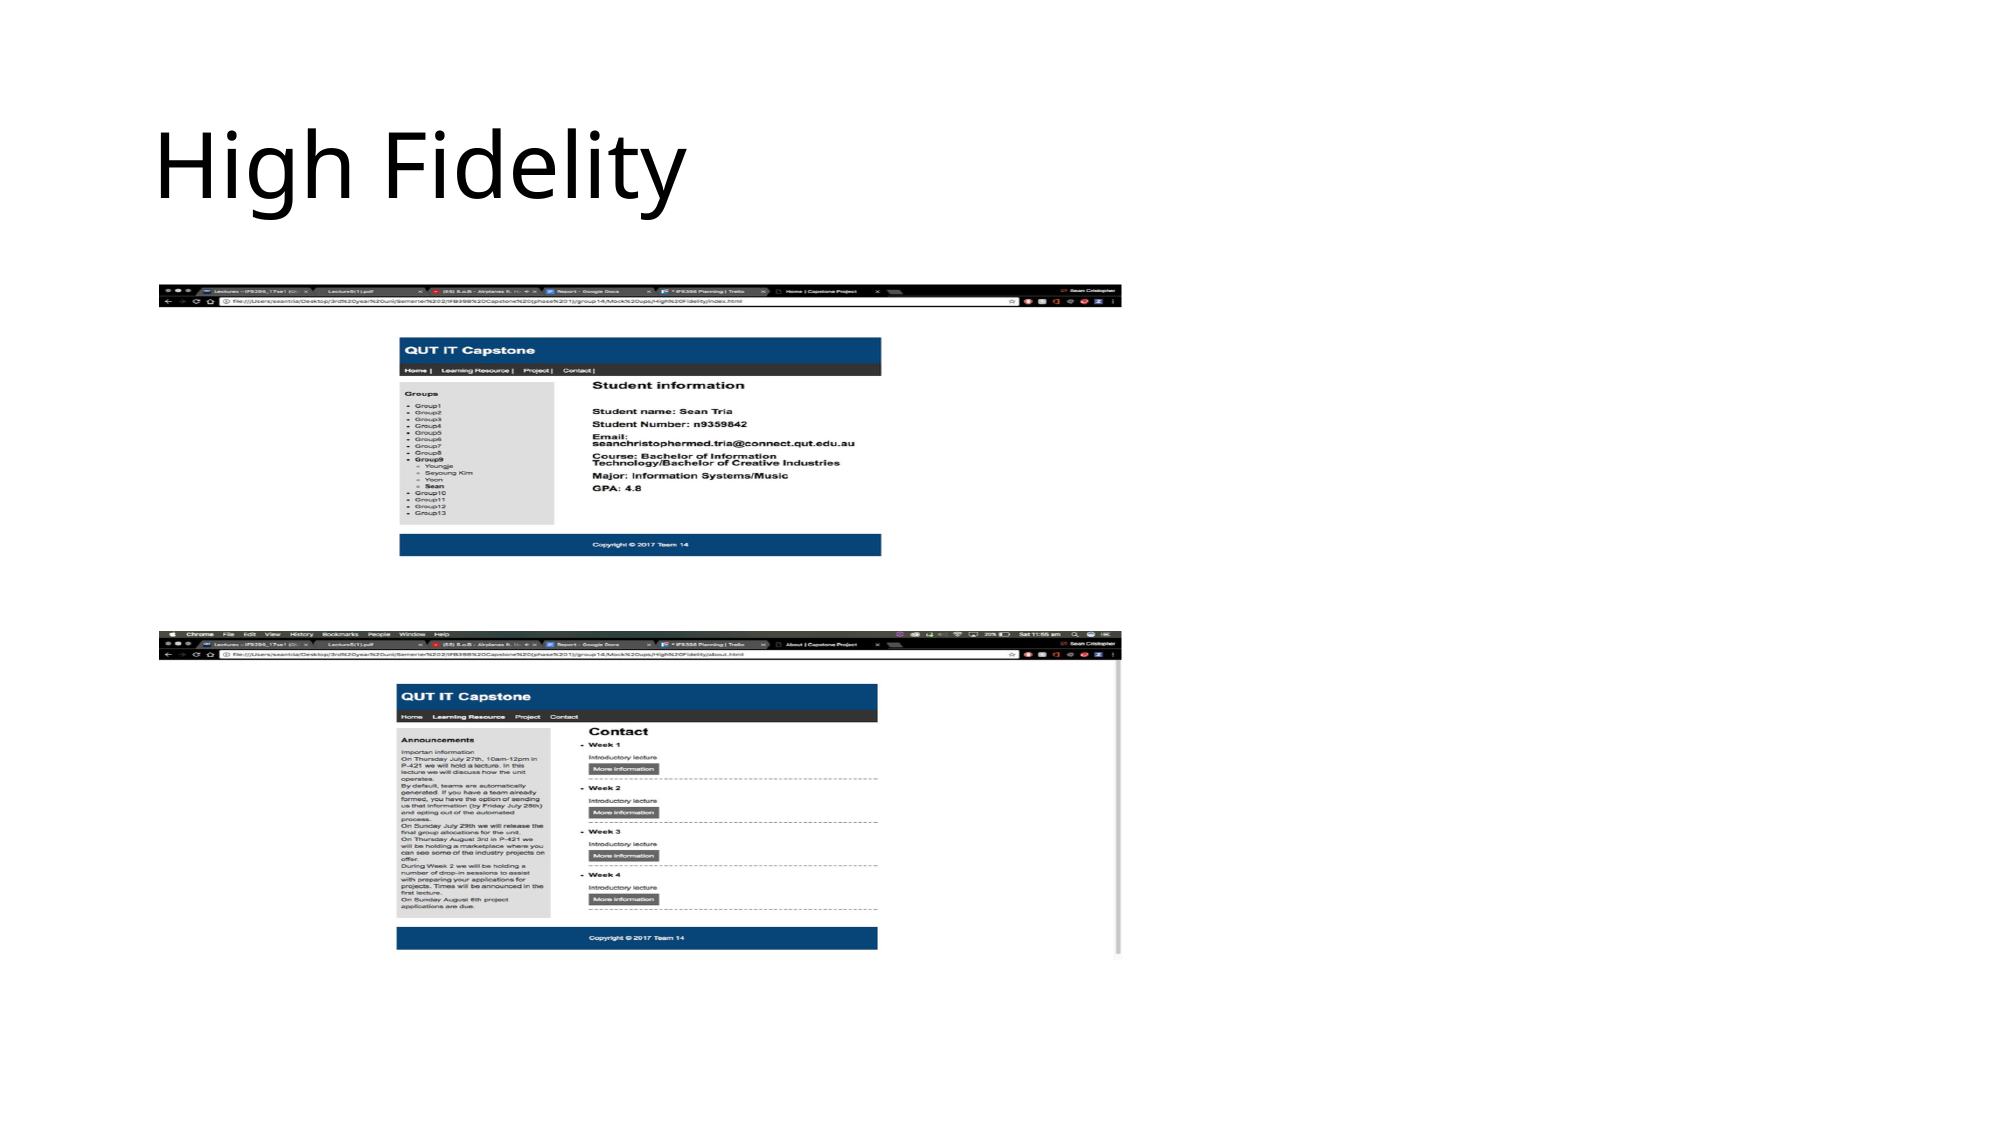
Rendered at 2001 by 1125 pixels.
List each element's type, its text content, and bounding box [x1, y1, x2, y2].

title High Fidelity [137, 59, 1863, 278]
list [77, 277, 1163, 992]
